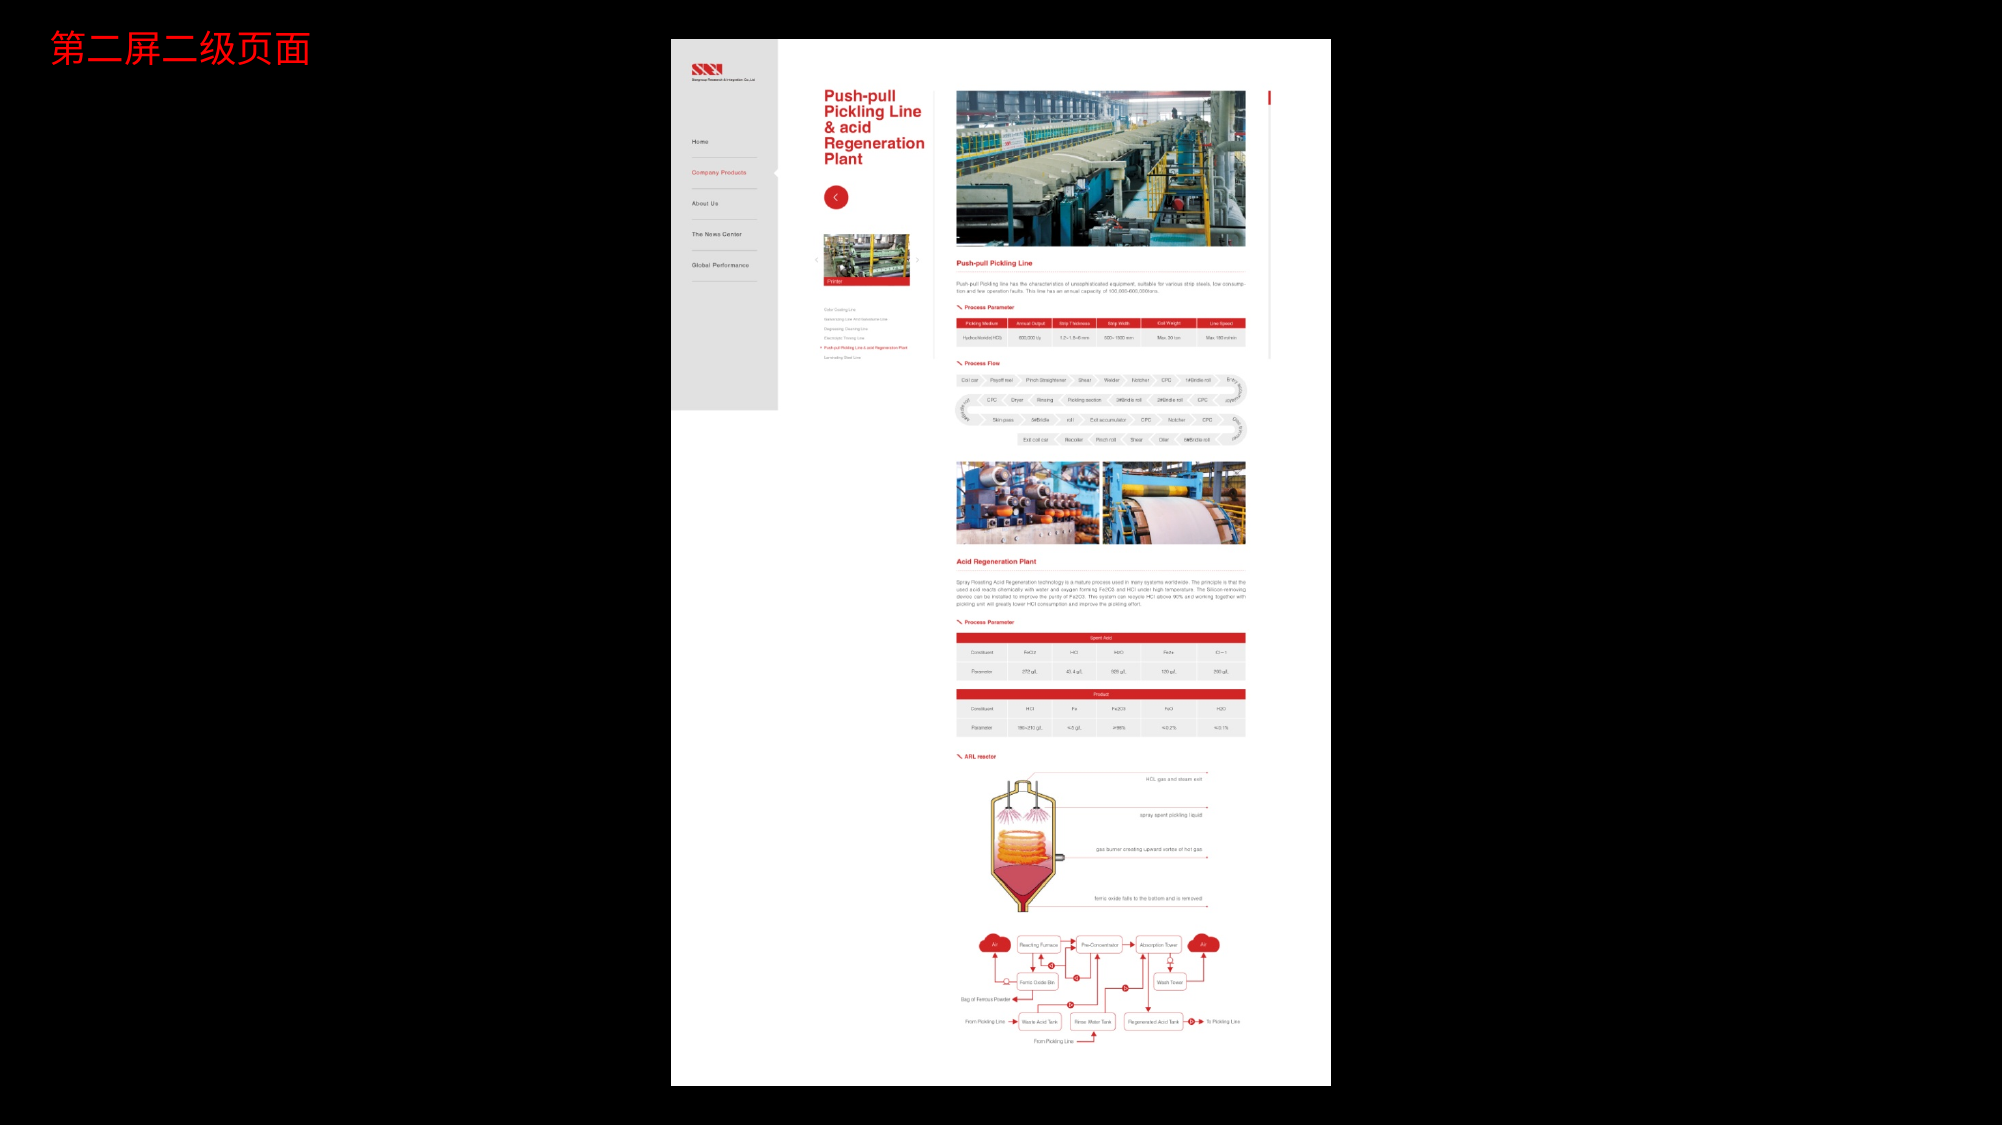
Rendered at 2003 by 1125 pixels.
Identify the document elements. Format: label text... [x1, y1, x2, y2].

picture [671, 39, 1331, 1086]
text_box 第二屏二级页面 [34, 18, 355, 78]
